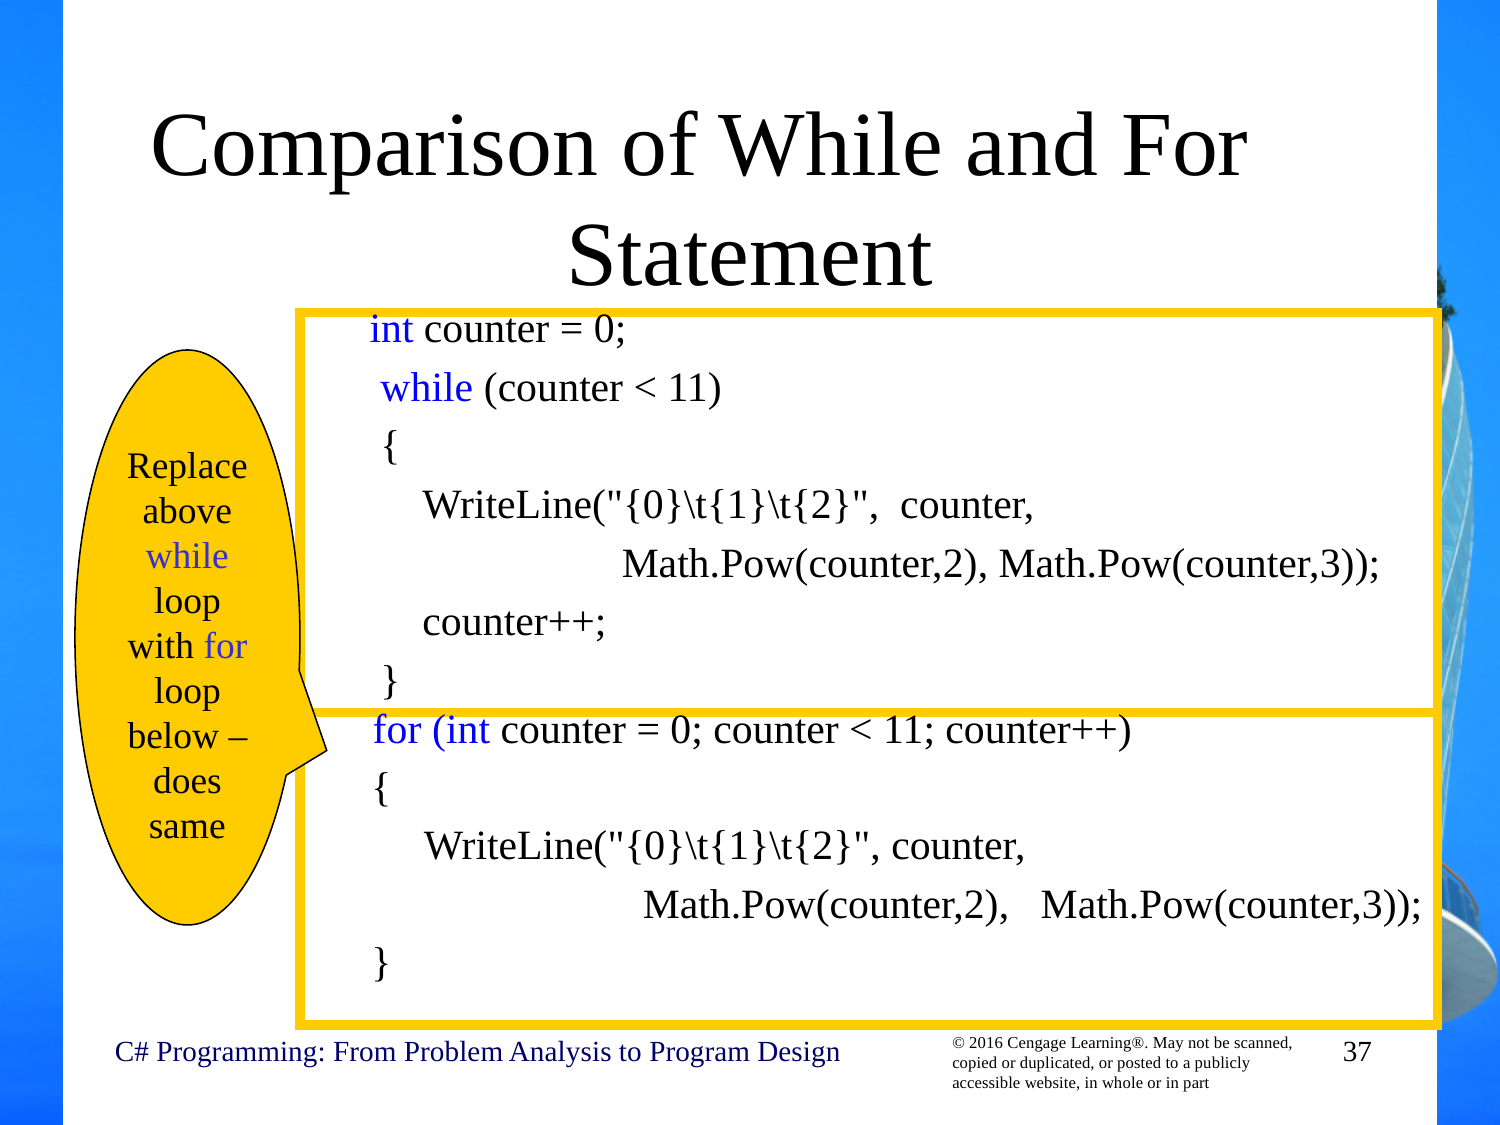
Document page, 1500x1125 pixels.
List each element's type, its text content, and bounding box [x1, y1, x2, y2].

slide_number 37 [1074, 1025, 1388, 1101]
text_box Replace above while loop with for loop below –does same [74, 349, 327, 925]
footer C# Programming: From Problem Analysis to Program Design [99, 1024, 988, 1101]
list int counter = 0; while (counter < 11) { WriteLine("{0}\t{1}\t{2}", counter, Math.Pow(counter,2), Math.Pow(counter,3)); counter++; } for (int counter = 0; counter < 11; counter++) { WriteLine("{0}\t{1}\t{2}", counter, Math.Pow(counter,2), Math.Pow(counter,3)); } [174, 299, 1450, 950]
title Comparison of While and For Statement [112, 99, 1388, 288]
picture [1437, 0, 1500, 1125]
picture [0, 0, 63, 1125]
text_box [299, 950, 1438, 1025]
